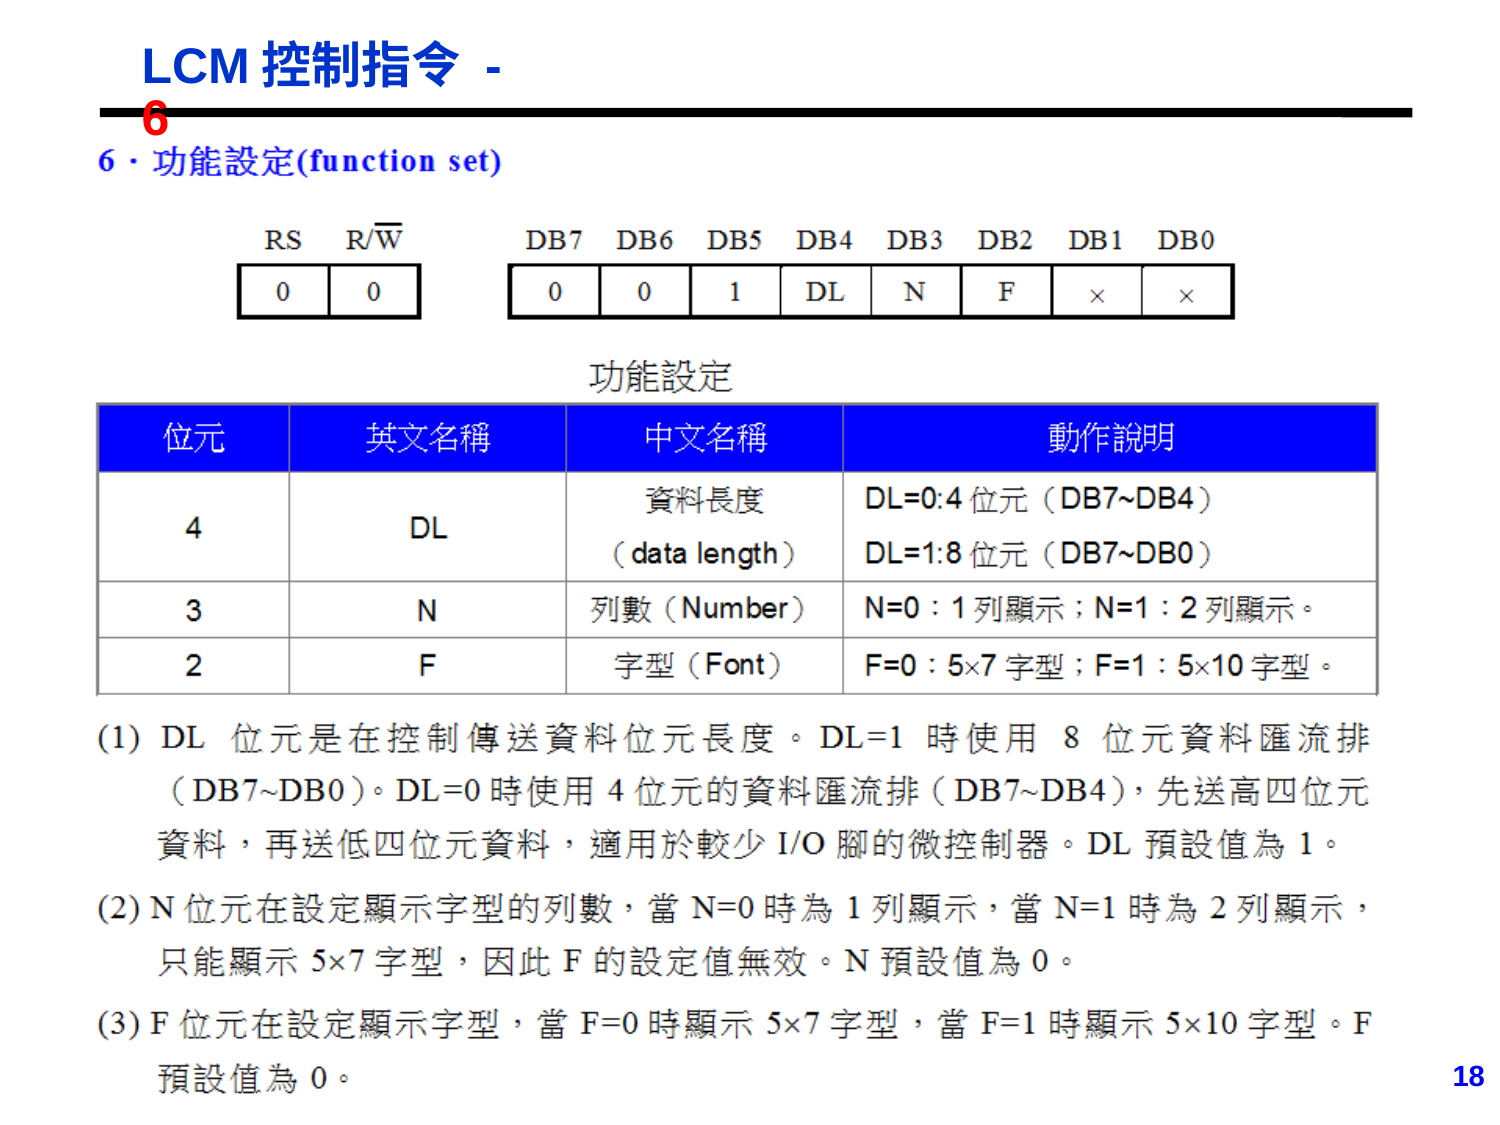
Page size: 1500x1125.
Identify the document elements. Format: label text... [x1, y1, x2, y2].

slide_number 18 [1187, 1050, 1500, 1125]
picture [76, 136, 1387, 1107]
title LCM控制指令 - 6 [131, 37, 537, 99]
